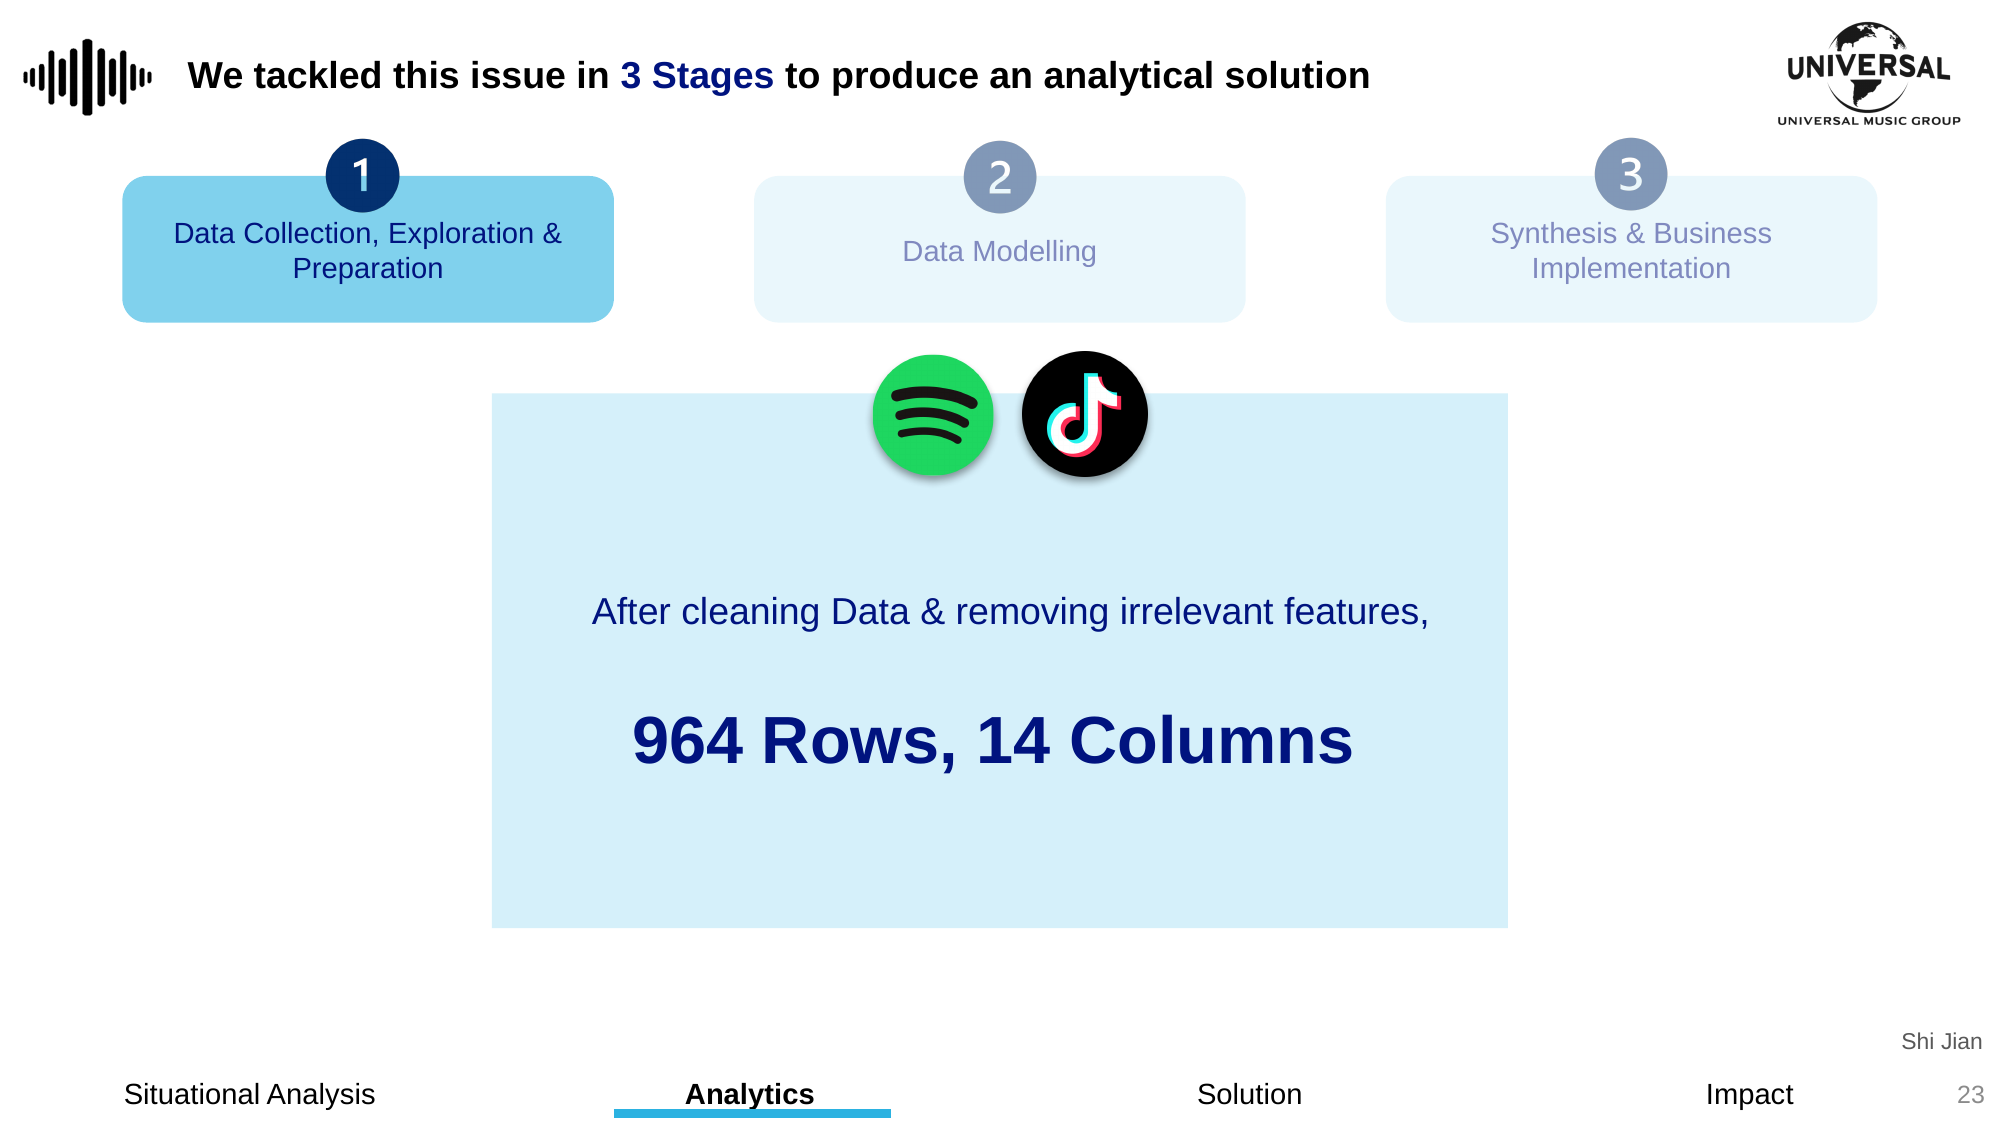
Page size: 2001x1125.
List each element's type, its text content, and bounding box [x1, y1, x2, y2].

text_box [817, 494, 1311, 779]
text_box [747, 130, 1903, 350]
picture [954, 131, 1046, 223]
picture [0, 10, 214, 141]
picture [1585, 128, 1677, 220]
text_box 964 Rows, 14 Columns [510, 689, 1477, 785]
picture [1011, 340, 1159, 488]
picture [316, 129, 409, 222]
list Shi Jian [1775, 1021, 1998, 1063]
text_box Data Collection, Exploration & Preparation [121, 174, 615, 324]
slide_number 23 [1550, 1067, 2000, 1121]
text_box After cleaning Data & removing irrelevant features, [1311, 580, 1495, 640]
picture [866, 348, 1000, 482]
picture [1775, 19, 1963, 141]
text_box After cleaning Data & removing irrelevant features, [528, 580, 817, 640]
title We tackled this issue in 3 Stages to produce an analytical solution [172, 24, 1748, 129]
picture [703, 581, 817, 761]
text_box [491, 393, 1508, 929]
